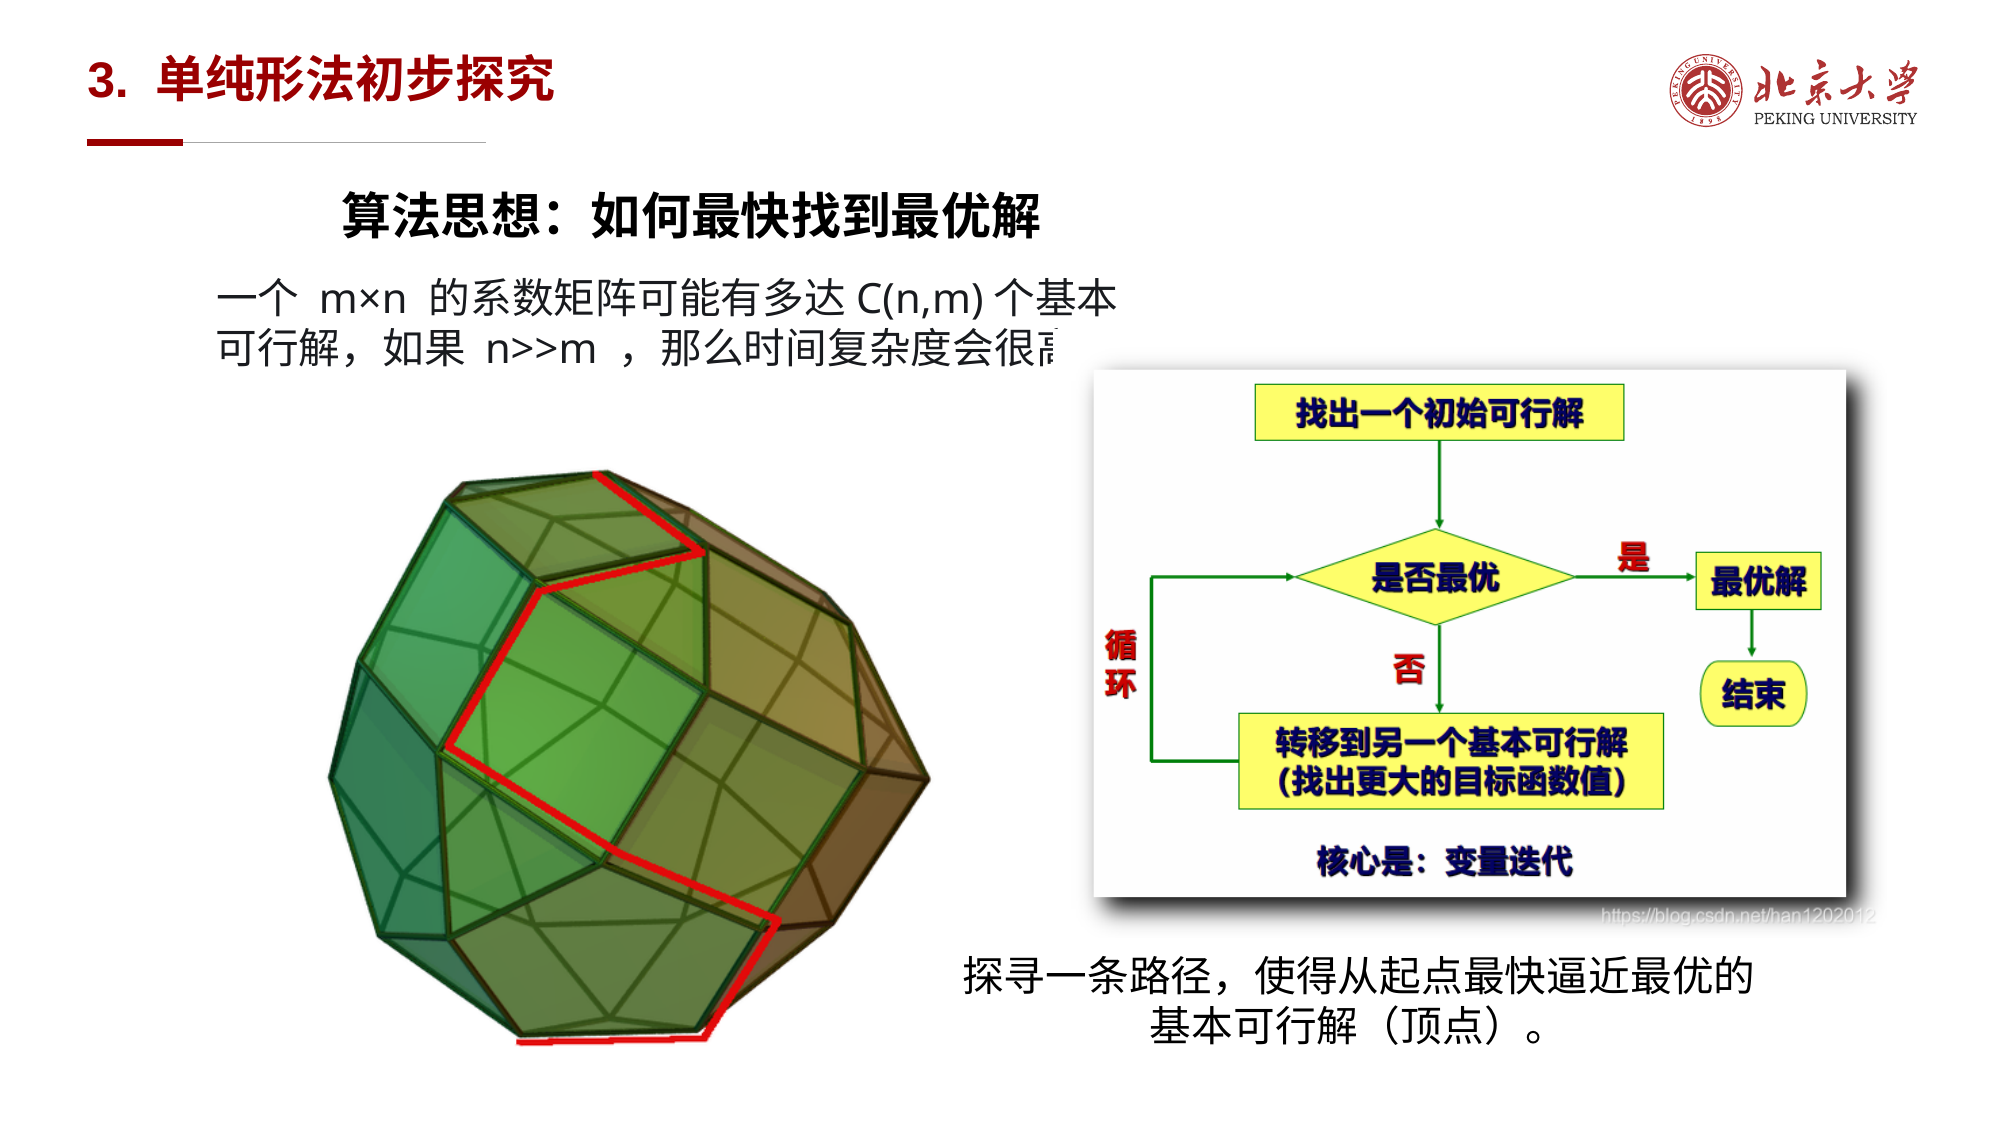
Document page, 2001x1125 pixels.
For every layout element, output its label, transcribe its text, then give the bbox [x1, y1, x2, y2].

picture [293, 419, 943, 1070]
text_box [1669, 54, 1918, 128]
picture [1053, 329, 1887, 938]
text_box 算法思想：如何最快找到最优解 [40, 177, 1342, 252]
text_box 探寻一条路径，使得从起点最快逼近最优的基本可行解（顶点）。 [943, 941, 1775, 1057]
text_box 3. 单纯形法初步探究 [72, 39, 1559, 142]
text_box 一个 m×n 的系数矩阵可能有多达C(n,m)个基本可行解，如果 n>>m ，那么时间复杂度会很高。 [183, 264, 1152, 379]
